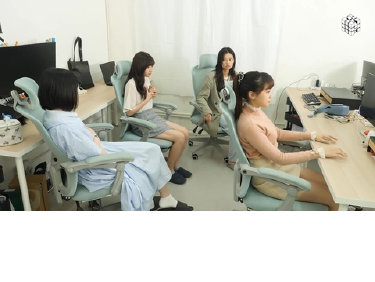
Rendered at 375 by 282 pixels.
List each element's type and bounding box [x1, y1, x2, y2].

picture [0, 0, 375, 212]
